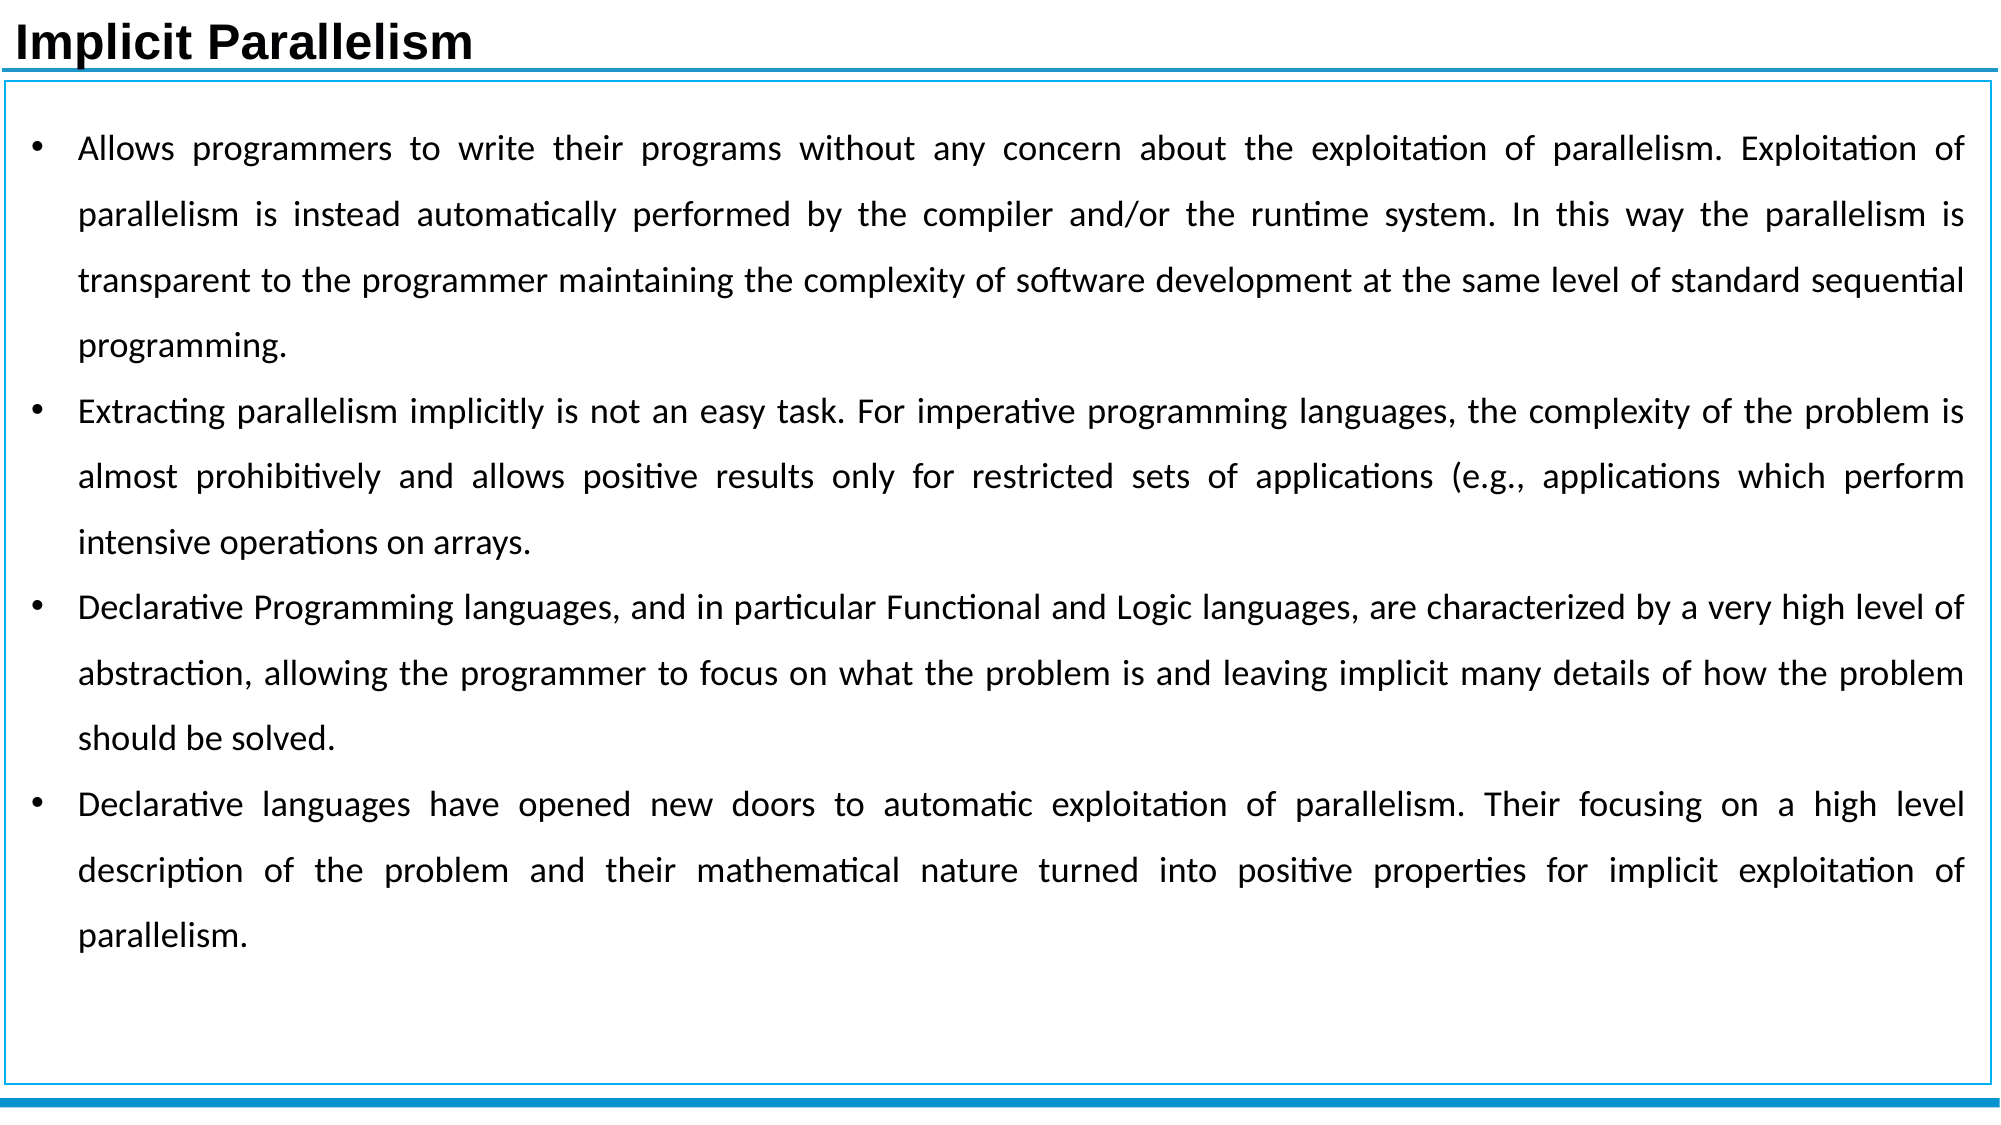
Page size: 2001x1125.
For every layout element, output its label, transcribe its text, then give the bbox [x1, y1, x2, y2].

text_box Allows programmers to write their programs without any concern about the exploitation of parallelism. Exploitation of parallelism is instead automatically performed by the compiler and/or the runtime system. In this way the parallelism is transparent to the programmer maintaining the complexity of software development at the same level of standard sequential programming. Extracting parallelism implicitly is not an easy task. For imperative programming languages, the complexity of the problem is almost prohibitively and allows positive results only for restricted sets of applications (e.g., applications which perform intensive operations on arrays. Declarative Programming languages, and in particular Functional and Logic languages, are characterized by a very high level of abstraction, allowing the programmer to focus on what the problem is and leaving implicit many details of how the problem should be solved. Declarative languages have opened new doors to automatic exploitation of parallelism. Their focusing on a high level description of the problem and their mathematical nature turned into positive properties for implicit exploitation of parallelism. [31, 102, 1969, 955]
text_box [4, 80, 1992, 1085]
text_box Implicit Parallelism [12, 9, 1370, 70]
text_box [0, 1098, 2000, 1108]
